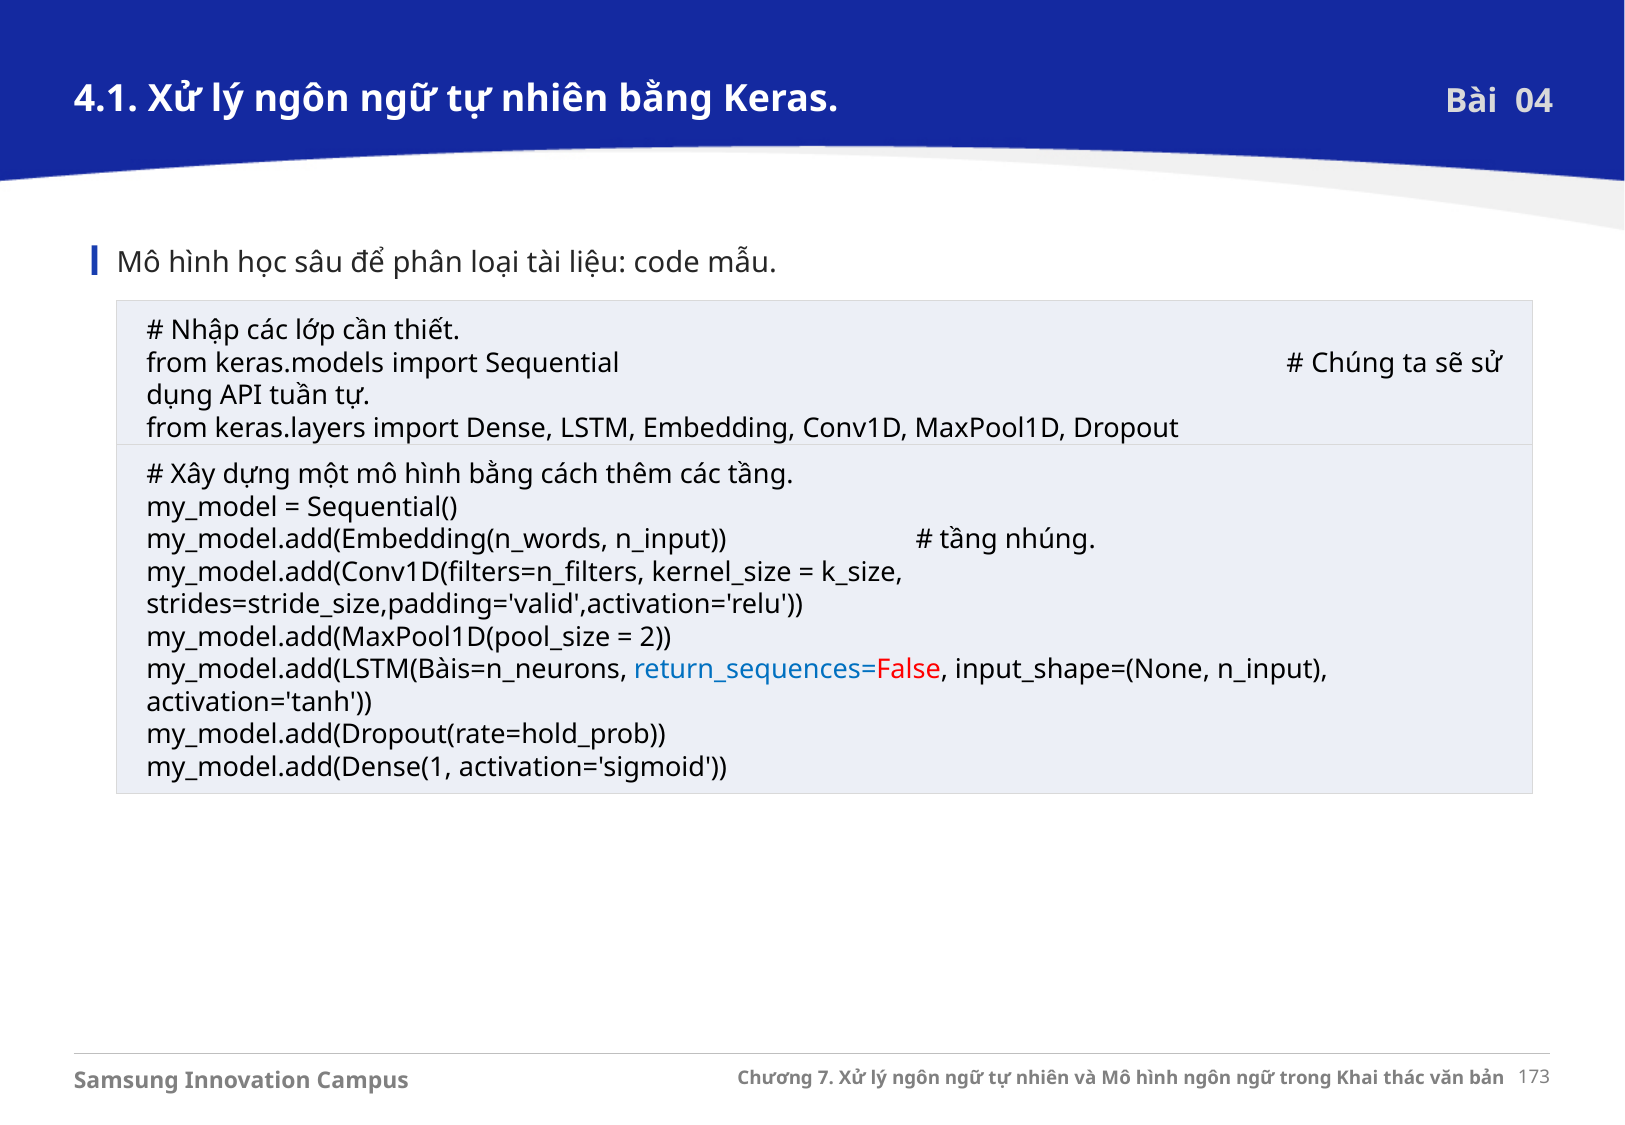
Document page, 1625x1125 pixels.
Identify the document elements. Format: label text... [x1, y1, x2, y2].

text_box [91, 243, 1533, 279]
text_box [73, 73, 1554, 120]
text_box # Xây dựng một mô hình bằng cách thêm các tầng. my_model = Sequential() my_model.add(Embedding(n_words, n_input)) # tầng nhúng. my_model.add(Conv1D(filters=n_filters, kernel_size = k_size, strides=stride_size,padding='valid',activation='relu')) my_model.add(MaxPool1D(pool_size = 2)) my_model.add(LSTM(Bàis=n_neurons, return_sequences=False, input_shape=(None, n_input), activation='tanh')) my_model.add(Dropout(rate=hold_prob)) my_model.add(Dense(1, activation='sigmoid')) [116, 444, 1533, 794]
picture [0, 0, 1625, 1125]
text_box # Nhập các lớp cần thiết. from keras.models import Sequential # Chúng ta sẽ sử dụng API tuần tự. from keras.layers import Dense, LSTM, Embedding, Conv1D, MaxPool1D, Dropout [116, 300, 1533, 444]
